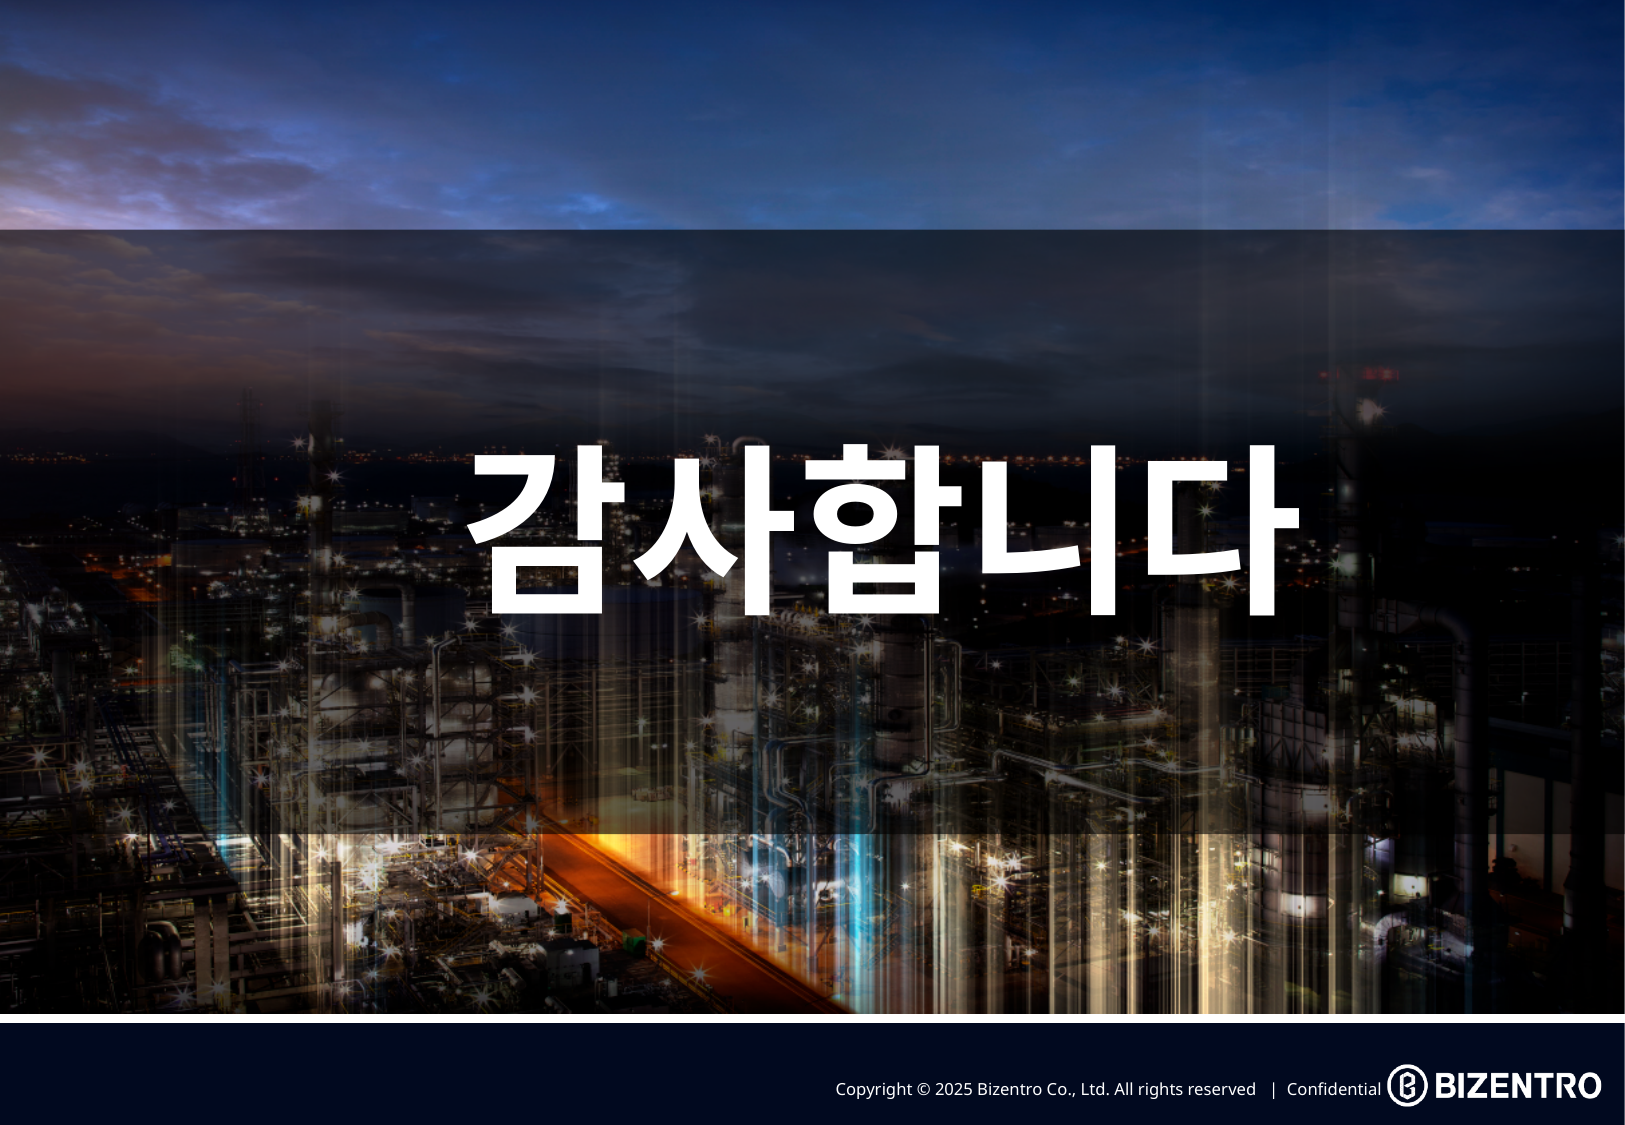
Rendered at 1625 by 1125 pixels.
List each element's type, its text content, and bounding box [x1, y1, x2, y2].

picture [1380, 1053, 1607, 1116]
picture [0, 0, 1625, 1014]
text_box [0, 1021, 1625, 1125]
text_box Copyright © 2025 Bizentro Co., Ltd. All rights reserved | Confidential [820, 1070, 1375, 1106]
